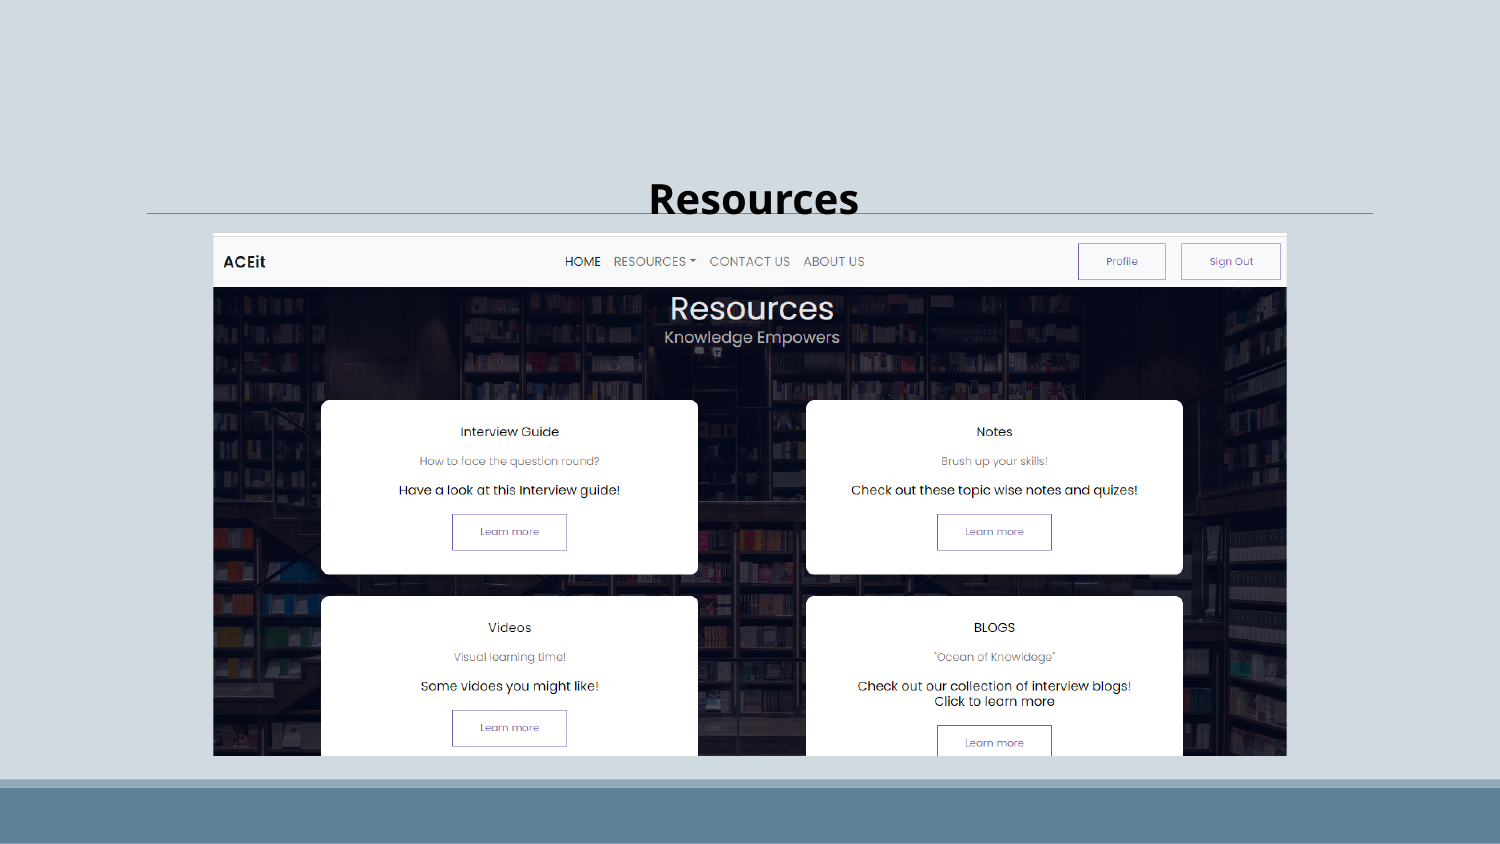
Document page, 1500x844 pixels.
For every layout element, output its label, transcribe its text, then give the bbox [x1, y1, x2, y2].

picture [212, 233, 1288, 757]
text_box Resources [552, 165, 955, 230]
